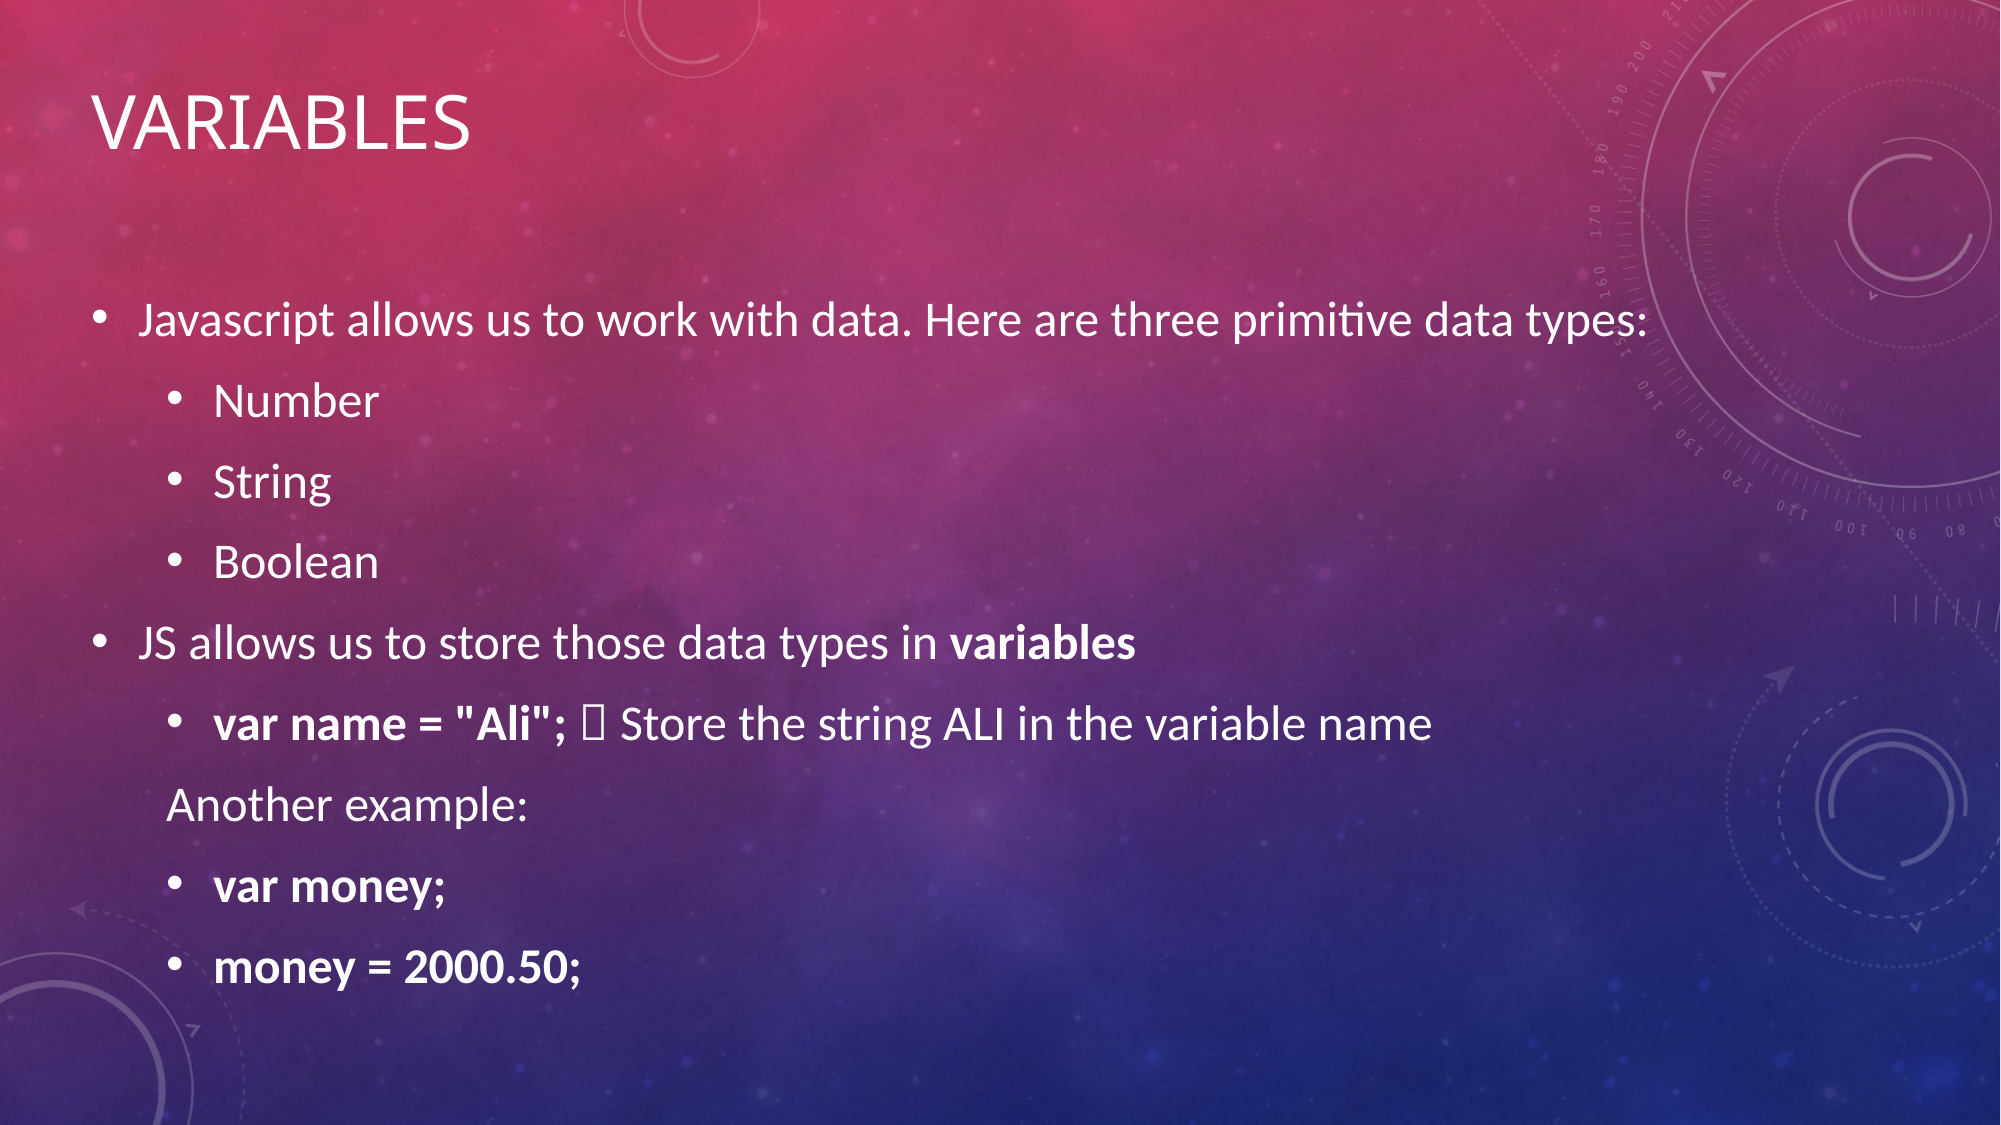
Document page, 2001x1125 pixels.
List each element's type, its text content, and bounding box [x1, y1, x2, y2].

picture [0, 0, 2001, 1125]
list Javascript allows us to work with data. Here are three primitive data types: Number String Boolean JS allows us to store those data types in variables var name = "Ali";  Store the string ALI in the variable name Another example: var money; money = 2000.50; [76, 278, 1739, 878]
title VARIABLES [76, 0, 1739, 239]
